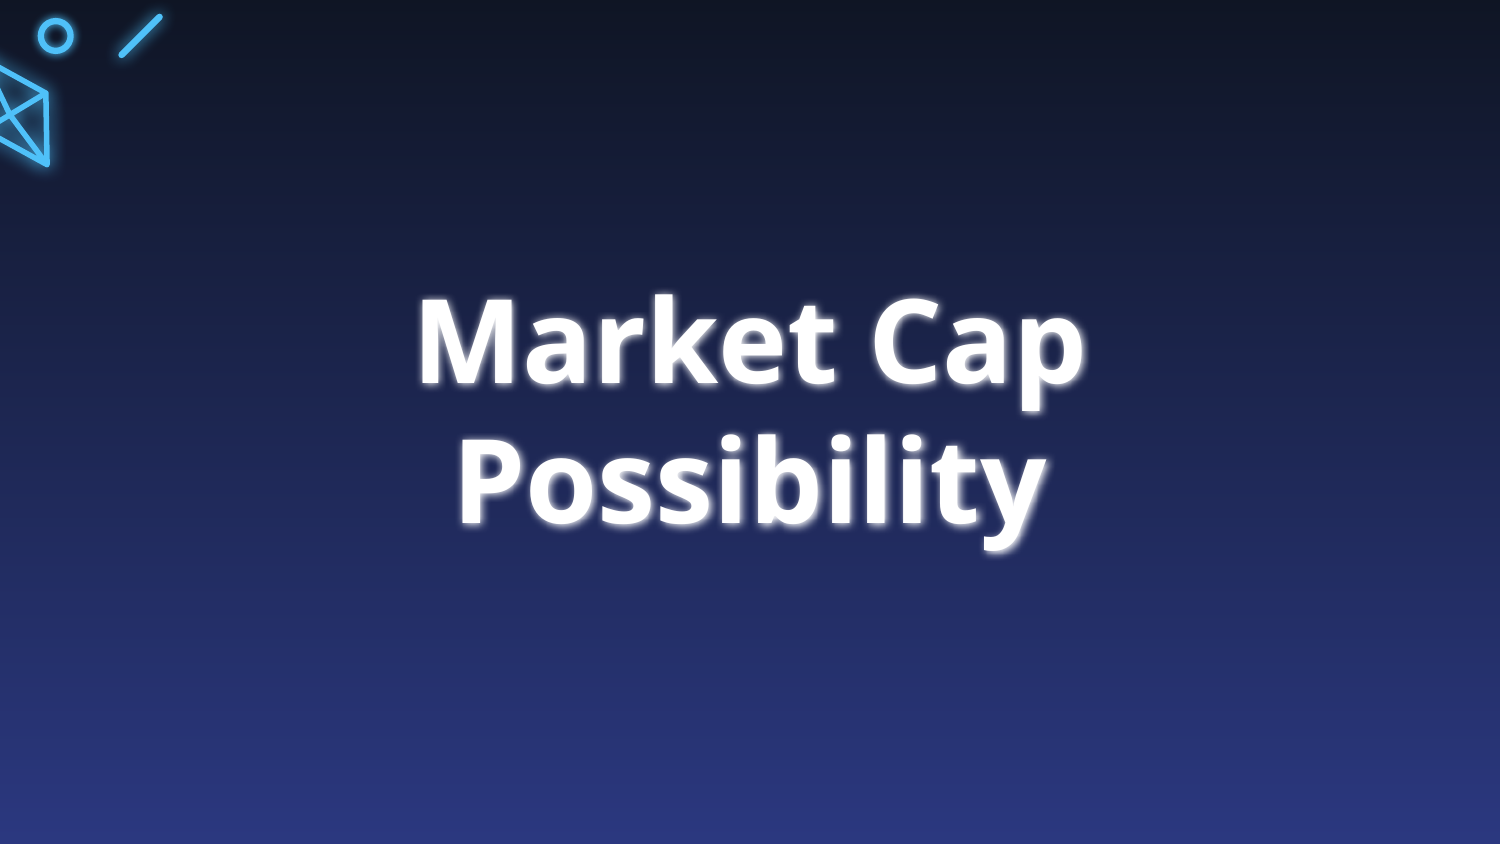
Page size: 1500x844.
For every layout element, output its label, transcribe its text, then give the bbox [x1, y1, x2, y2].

title Market Cap Possibility [116, 252, 1383, 580]
